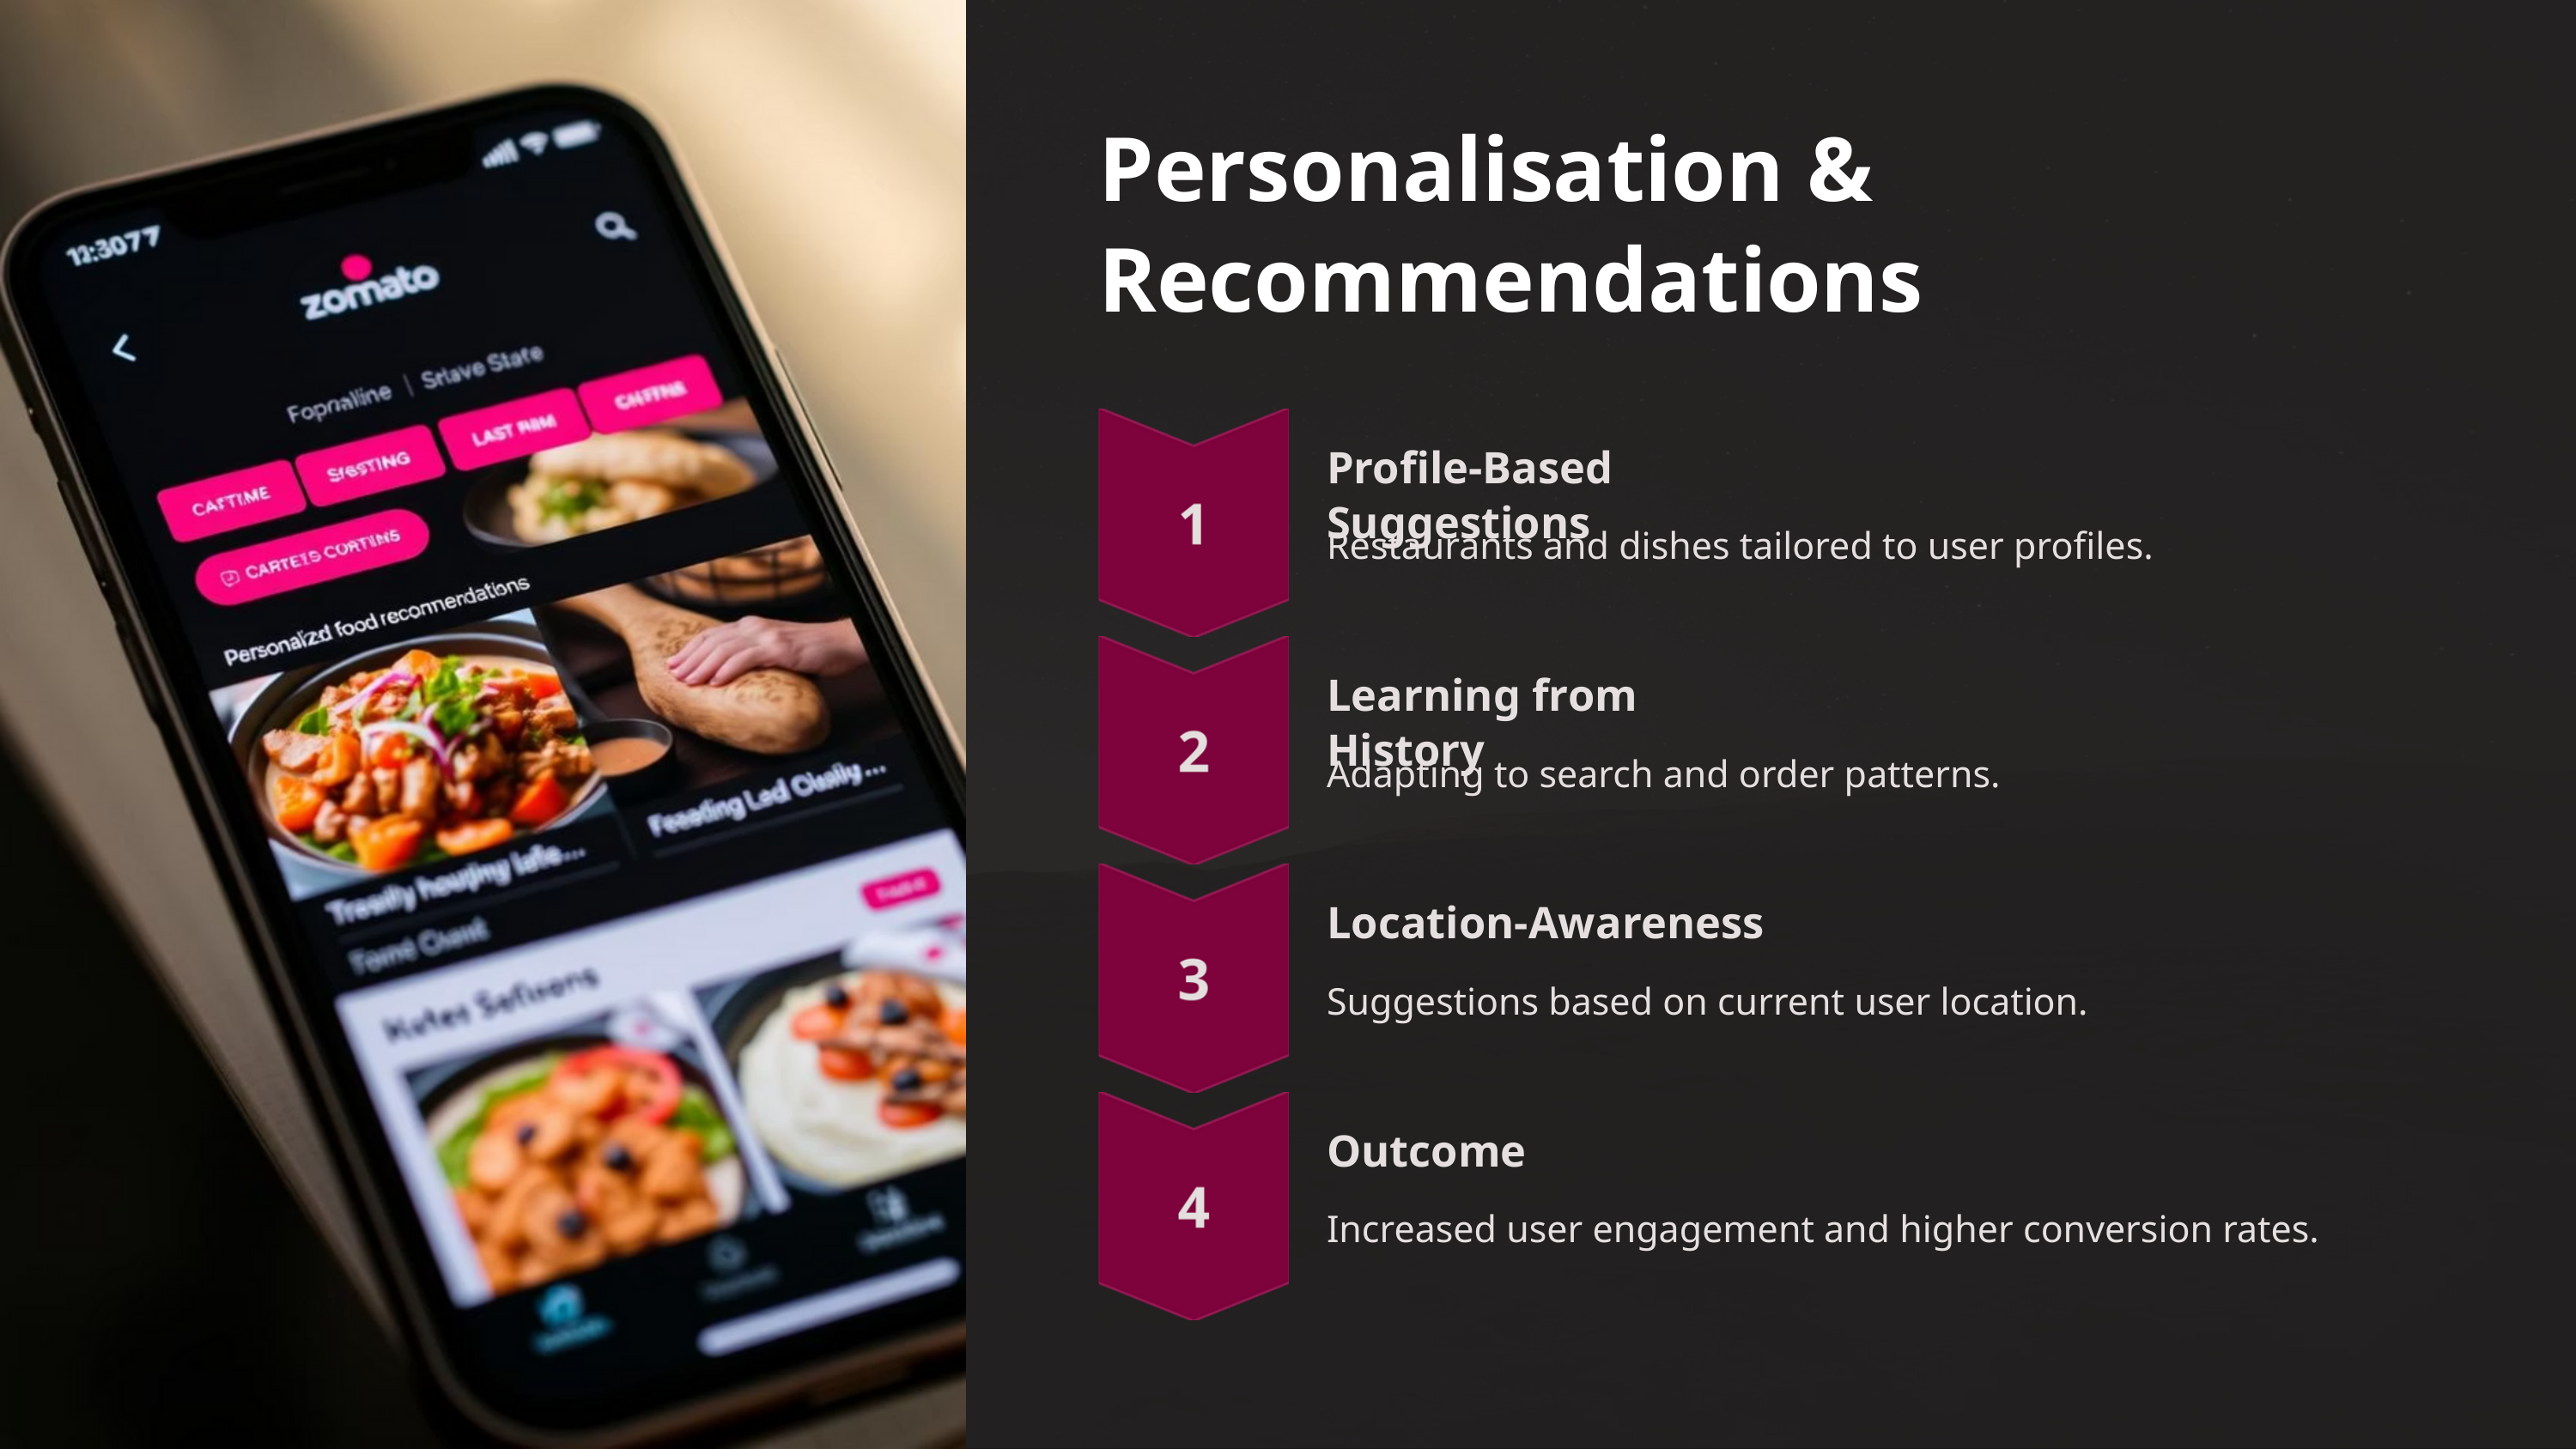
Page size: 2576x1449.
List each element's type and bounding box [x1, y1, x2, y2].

text_box [1098, 409, 1289, 636]
text_box [967, 0, 2576, 1449]
text_box [1098, 636, 1289, 864]
text_box [0, 0, 967, 1449]
text_box [1098, 1091, 1289, 1320]
text_box [1098, 864, 1289, 1091]
